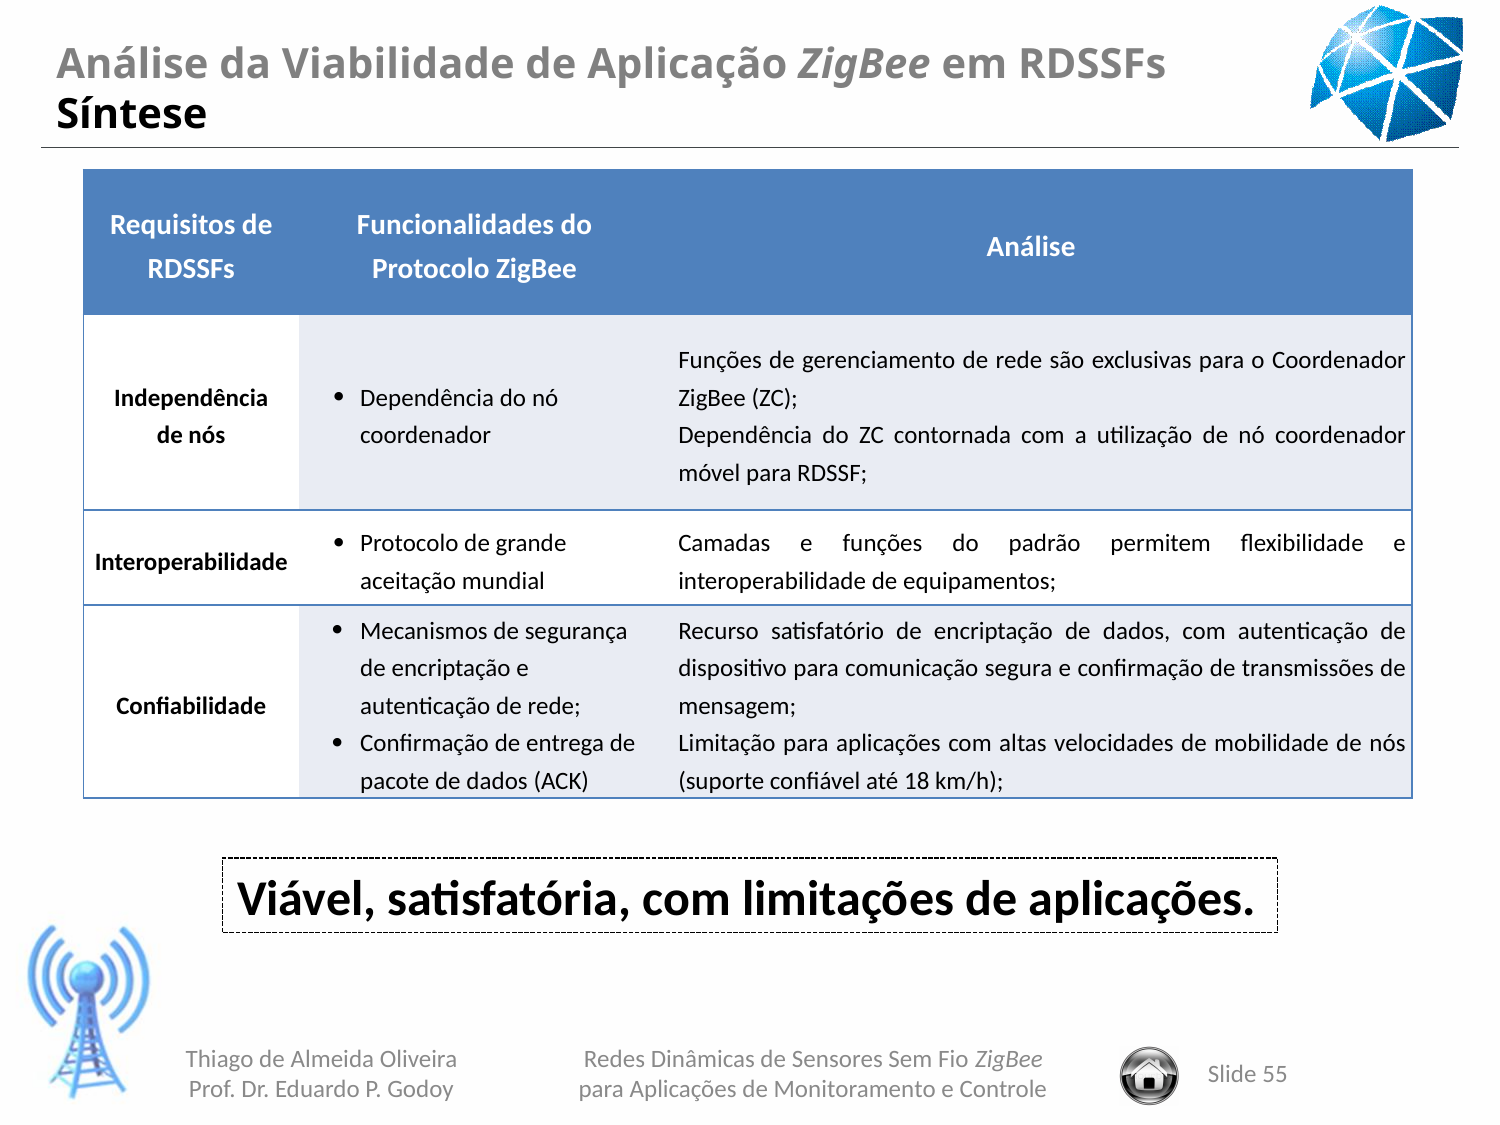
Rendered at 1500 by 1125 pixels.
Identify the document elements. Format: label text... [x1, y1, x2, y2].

picture [0, 0, 1500, 1125]
text_box Análise da Viabilidade de Aplicação ZigBee em RDSSFs Síntese [41, 58, 1305, 115]
table_cell Confiabilidade [84, 606, 299, 797]
table_cell Independência de nós [84, 315, 299, 509]
table_cell Recurso satisfatório de encriptação de dados, com autenticação de dispositivo para comunicação segura e confirmação de transmissões de mensagem; Limitação para aplicações com altas velocidades de mobilidade de nós (suporte confiável até 18 km/h); [650, 606, 1411, 797]
table_header Requisitos de RDSSFs [84, 171, 299, 314]
table_header Funcionalidades do Protocolo ZigBee [299, 171, 650, 314]
text_box Viável, satisfatória, com limitações de aplicações. [222, 858, 1278, 933]
table_cell Camadas e funções do padrão permitem flexibilidade e interoperabilidade de equipamentos; [650, 511, 1411, 604]
table_cell Funções de gerenciamento de rede são exclusivas para o Coordenador ZigBee (ZC); Dependência do ZC contornada com a utilização de nó coordenador móvel para RDSSF; [650, 315, 1411, 509]
table_cell Protocolo de grande aceitação mundial [299, 511, 650, 604]
table_cell Dependência do nó coordenador [299, 315, 650, 509]
table_cell Mecanismos de segurança de encriptação e autenticação de rede; Confirmação de entrega de pacote de dados (ACK) [299, 606, 650, 797]
table_cell Interoperabilidade [84, 511, 299, 604]
table_header Análise [650, 171, 1411, 314]
